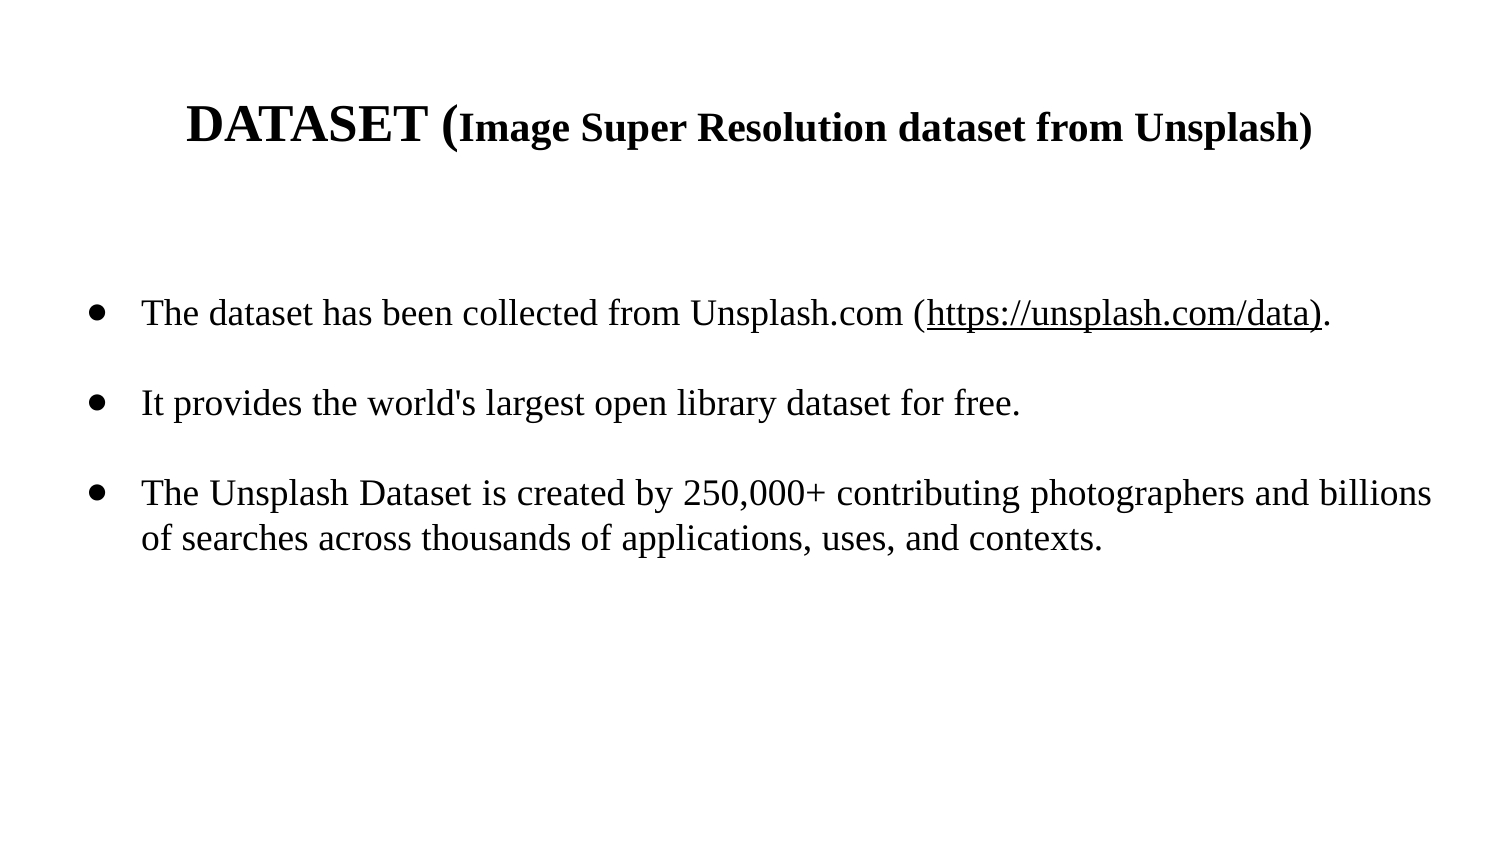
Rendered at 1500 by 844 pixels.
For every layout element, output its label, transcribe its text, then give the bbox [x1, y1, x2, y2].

title DATASET (Image Super Resolution dataset from Unsplash) [51, 72, 1449, 167]
list The dataset has been collected from Unsplash.com (https://unsplash.com/data). It provides the world's largest open library dataset for free. The Unsplash Dataset is created by 250,000+ contributing photographers and billions of searches across thousands of applications, uses, and contexts. [51, 218, 1449, 752]
